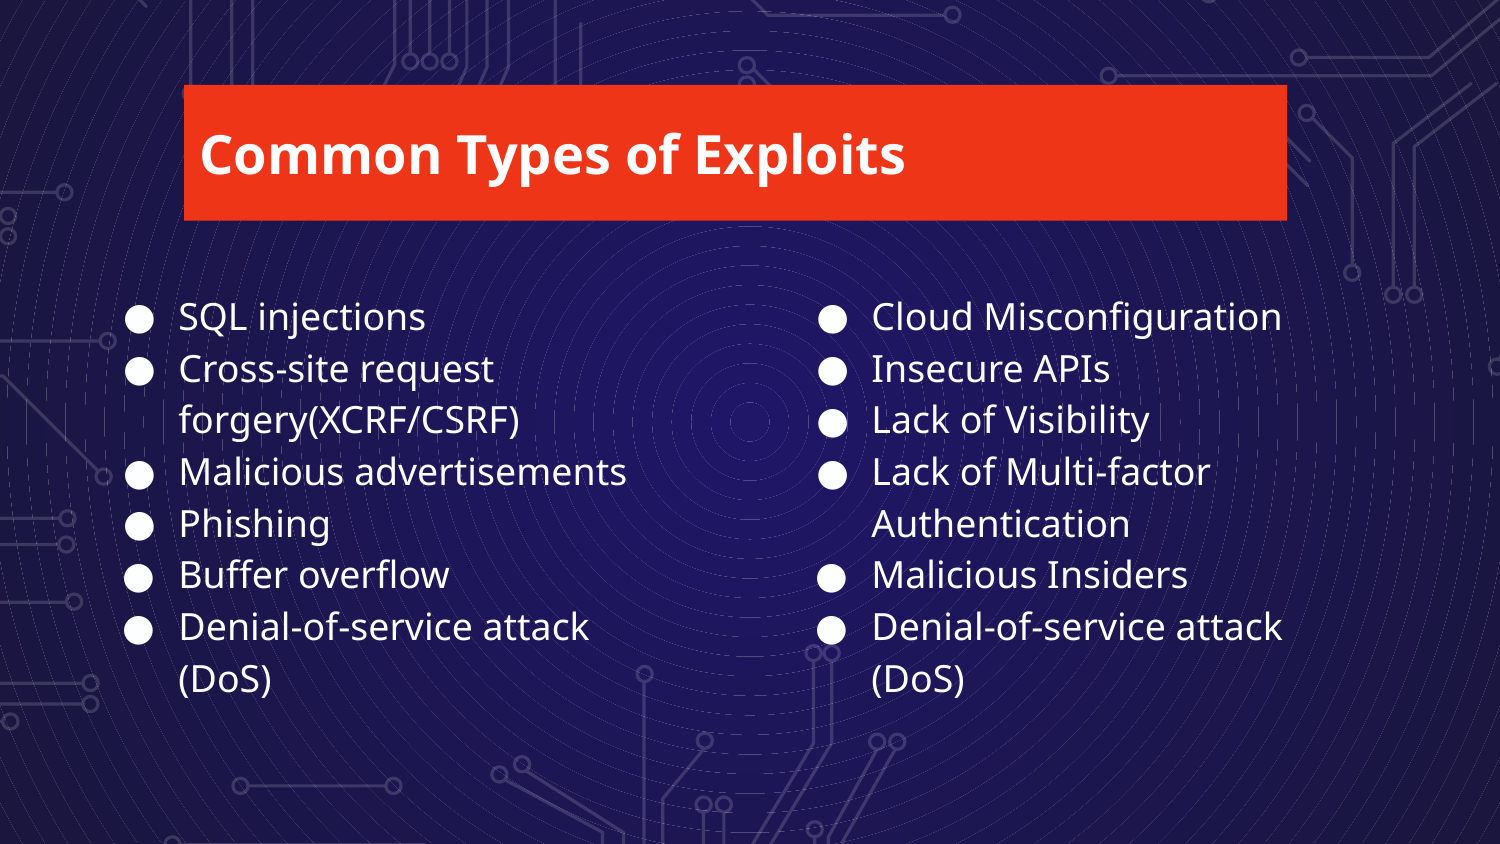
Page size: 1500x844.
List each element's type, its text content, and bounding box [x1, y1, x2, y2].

subtitle Cloud Misconfiguration Insecure APIs Lack of Visibility Lack of Multi-factor Authentication Malicious Insiders Denial-of-service attack (DoS) [781, 271, 1400, 658]
title Common Types of Exploits [184, 84, 1288, 221]
subtitle SQL injections Cross-site request forgery(XCRF/CSRF) Malicious advertisements Phishing Buffer overflow Denial-of-service attack (DoS) [88, 271, 707, 658]
